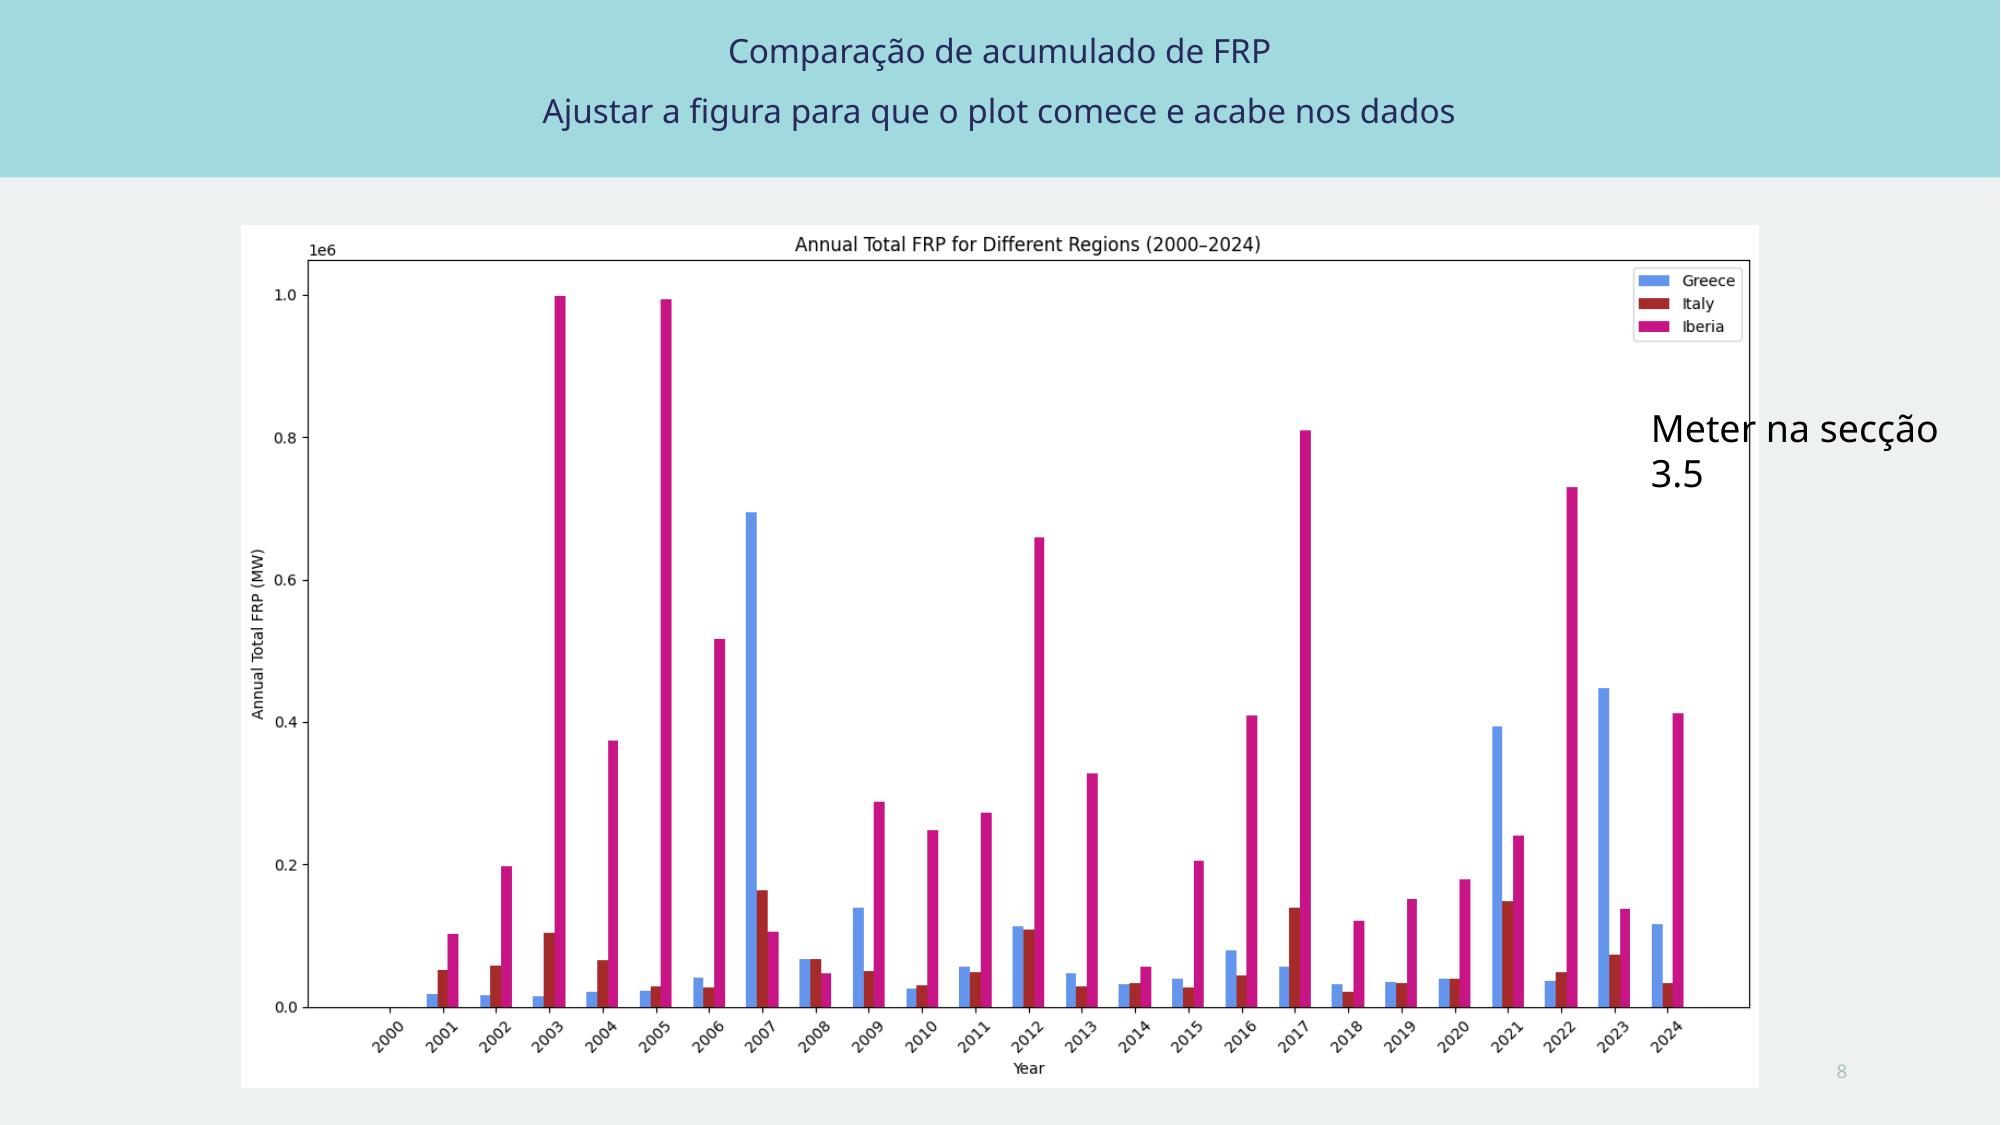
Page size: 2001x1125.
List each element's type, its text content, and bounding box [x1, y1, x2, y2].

list Comparação de acumulado de FRP Ajustar a figura para que o plot comece e acabe nos dados [0, 22, 2000, 154]
picture [241, 225, 1759, 1088]
text_box Meter na secção 3.5 [1759, 397, 1985, 503]
slide_number 8 [1412, 1042, 1863, 1103]
